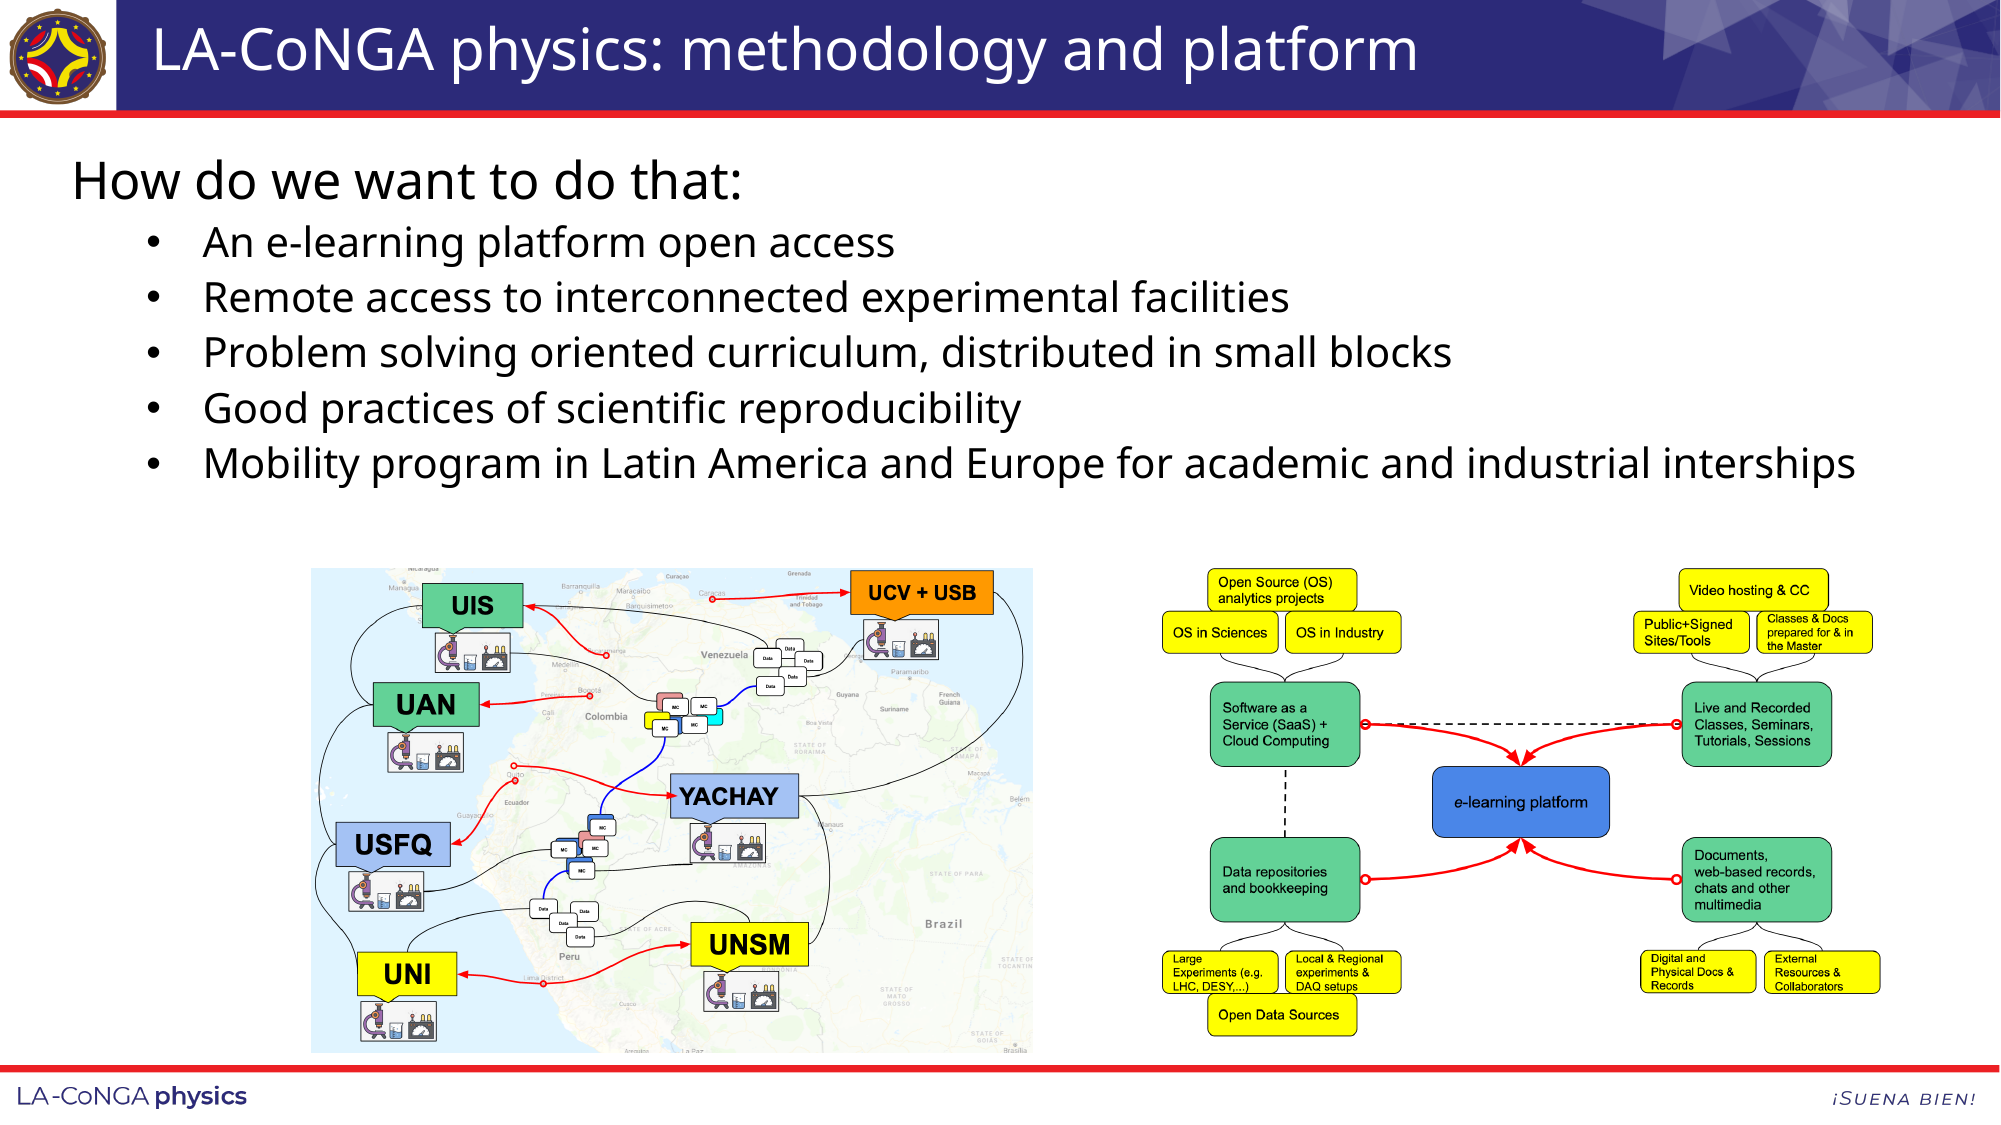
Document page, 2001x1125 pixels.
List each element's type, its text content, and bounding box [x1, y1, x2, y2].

picture [1122, 550, 1899, 1047]
picture [8, 7, 107, 106]
title LA-CoNGA physics: methodology and platform [136, 12, 1862, 101]
picture [15, 1082, 247, 1111]
picture [311, 568, 1033, 1053]
list How do we want to do that: An e-learning platform open access Remote access to interconnected experimental facilities Problem solving oriented curriculum, distributed in small blocks Good practices of scientific reproducibility Mobility program in Latin America and Europe for academic and industrial interships [18, 146, 2000, 991]
picture [1535, 0, 2001, 110]
picture [1829, 1089, 1980, 1109]
